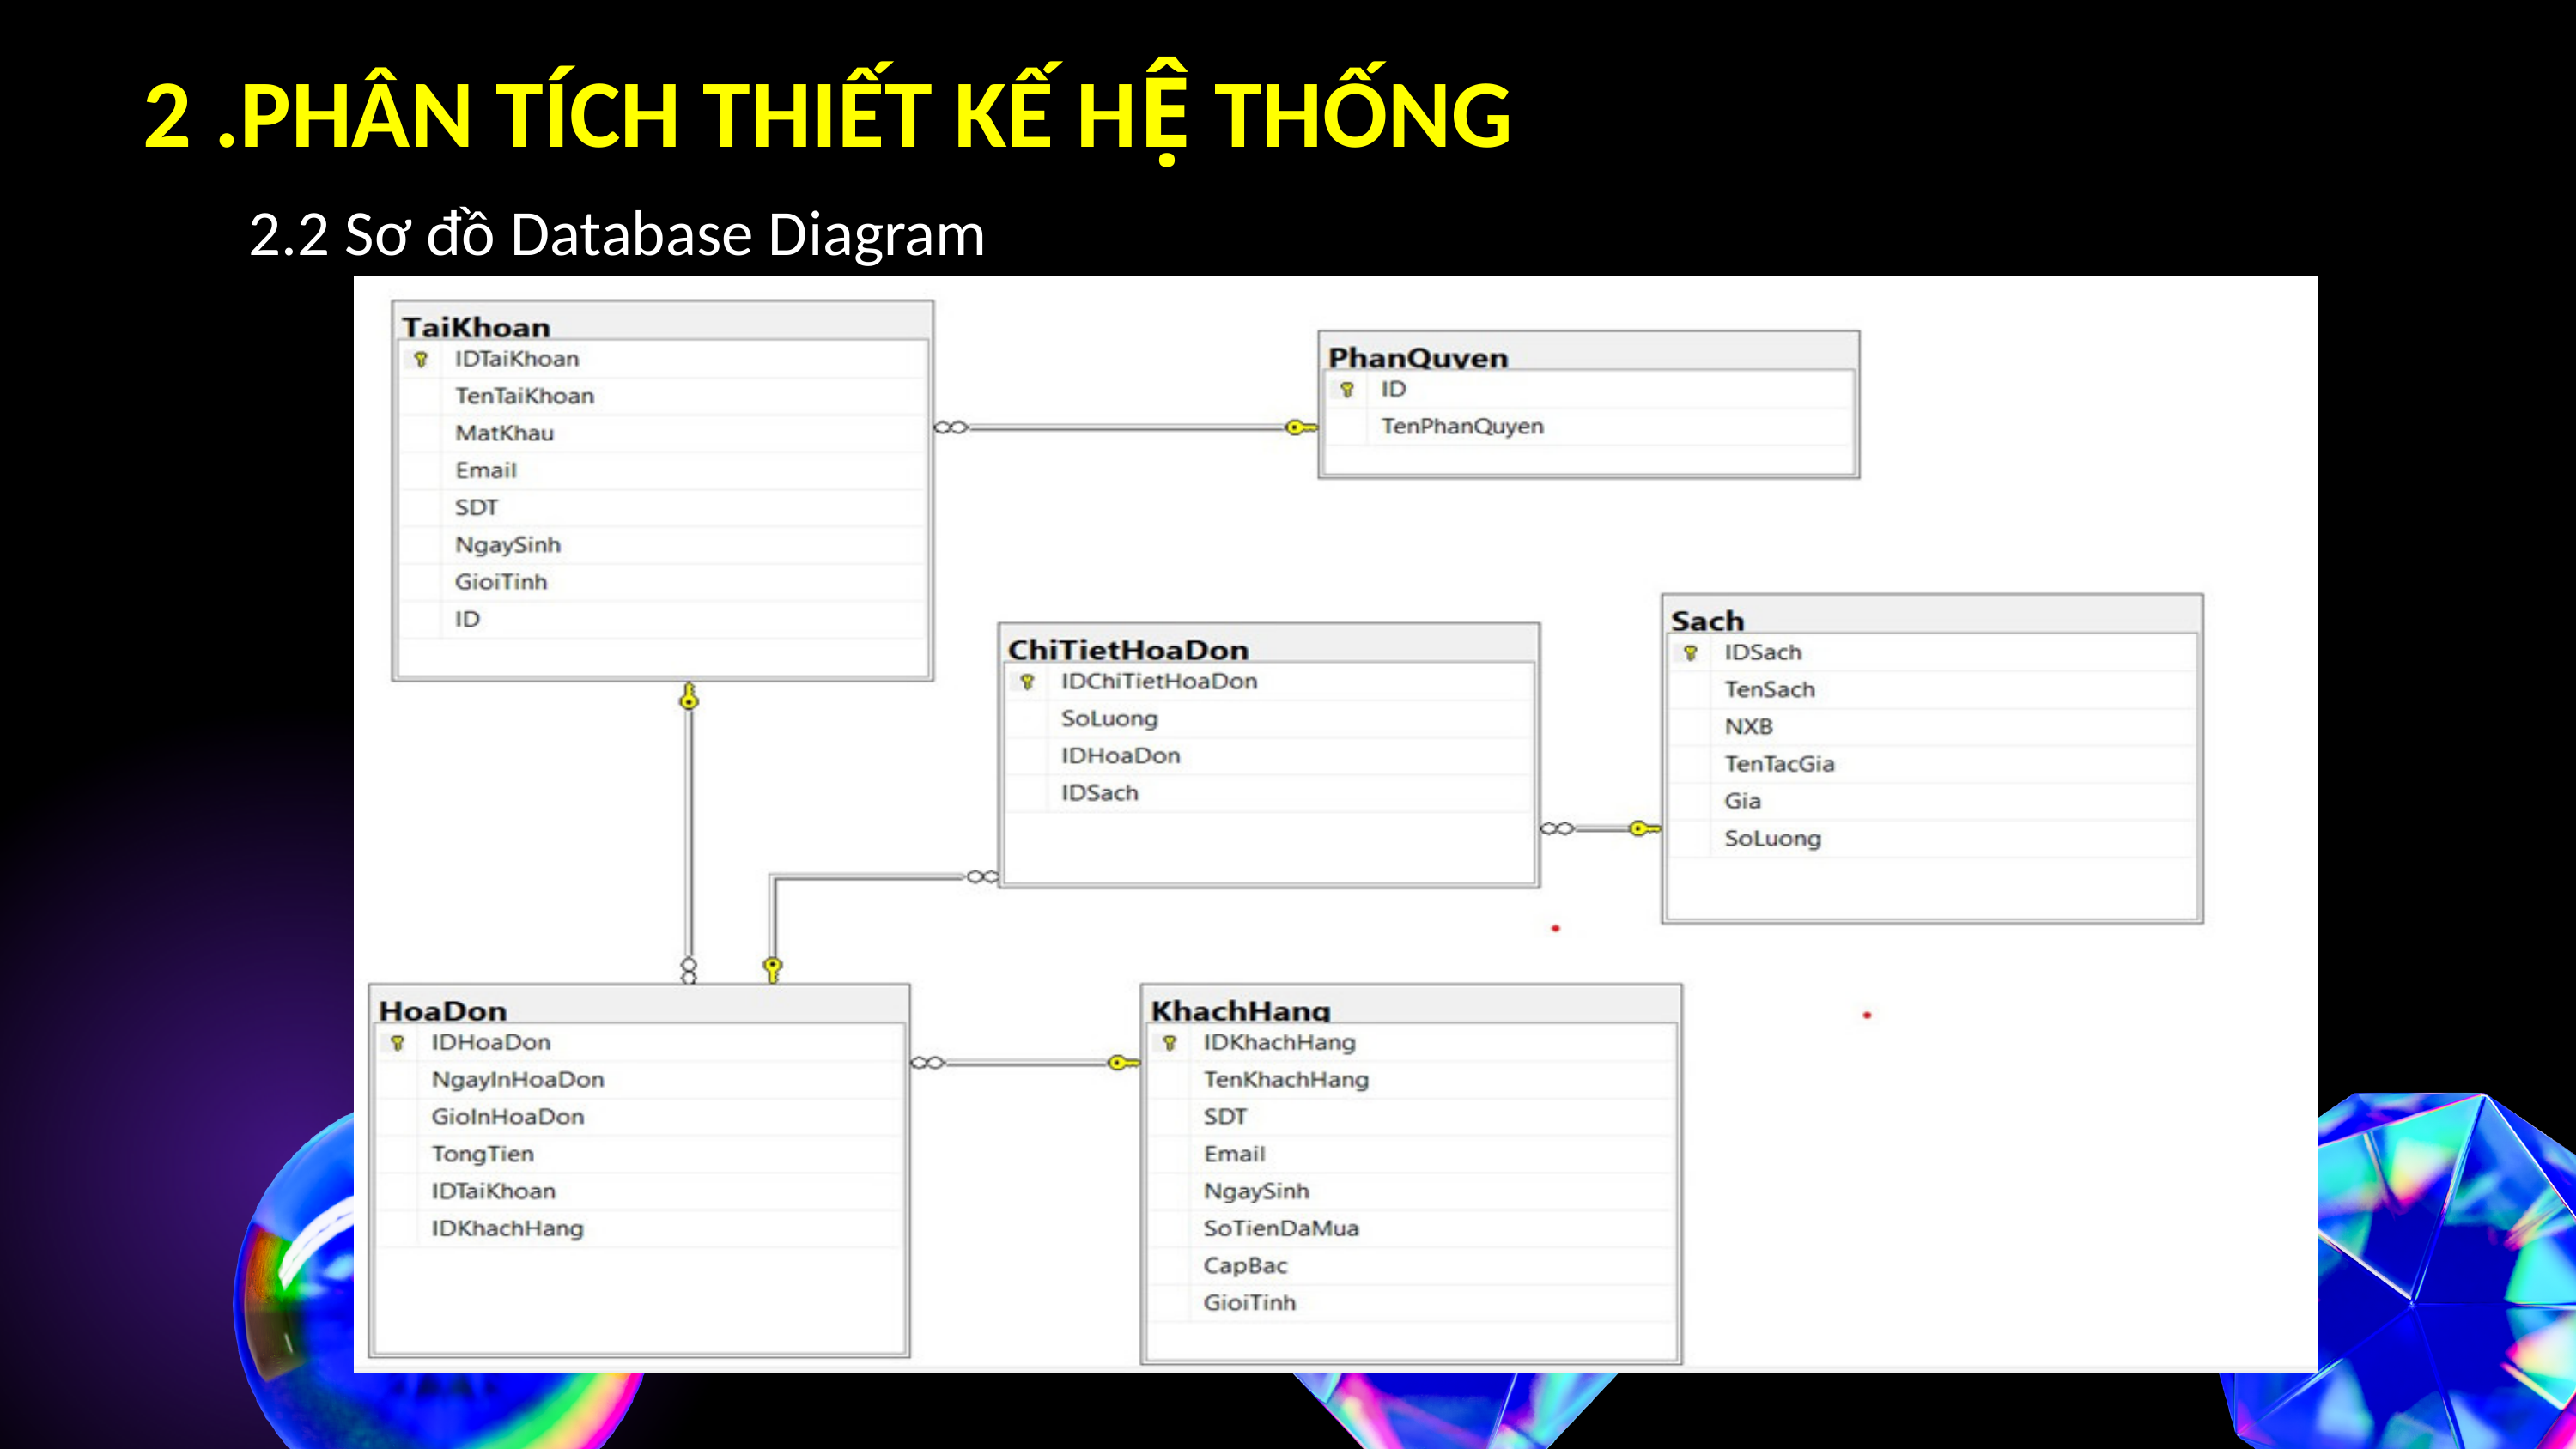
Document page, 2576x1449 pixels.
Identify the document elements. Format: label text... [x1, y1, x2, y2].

picture [0, 276, 2576, 1449]
text_box 2.2 Sơ đồ Database Diagram [235, 185, 1882, 276]
text_box 2 .PHÂN TÍCH THIẾT KẾ HỆ THỐNG [130, 44, 1789, 173]
